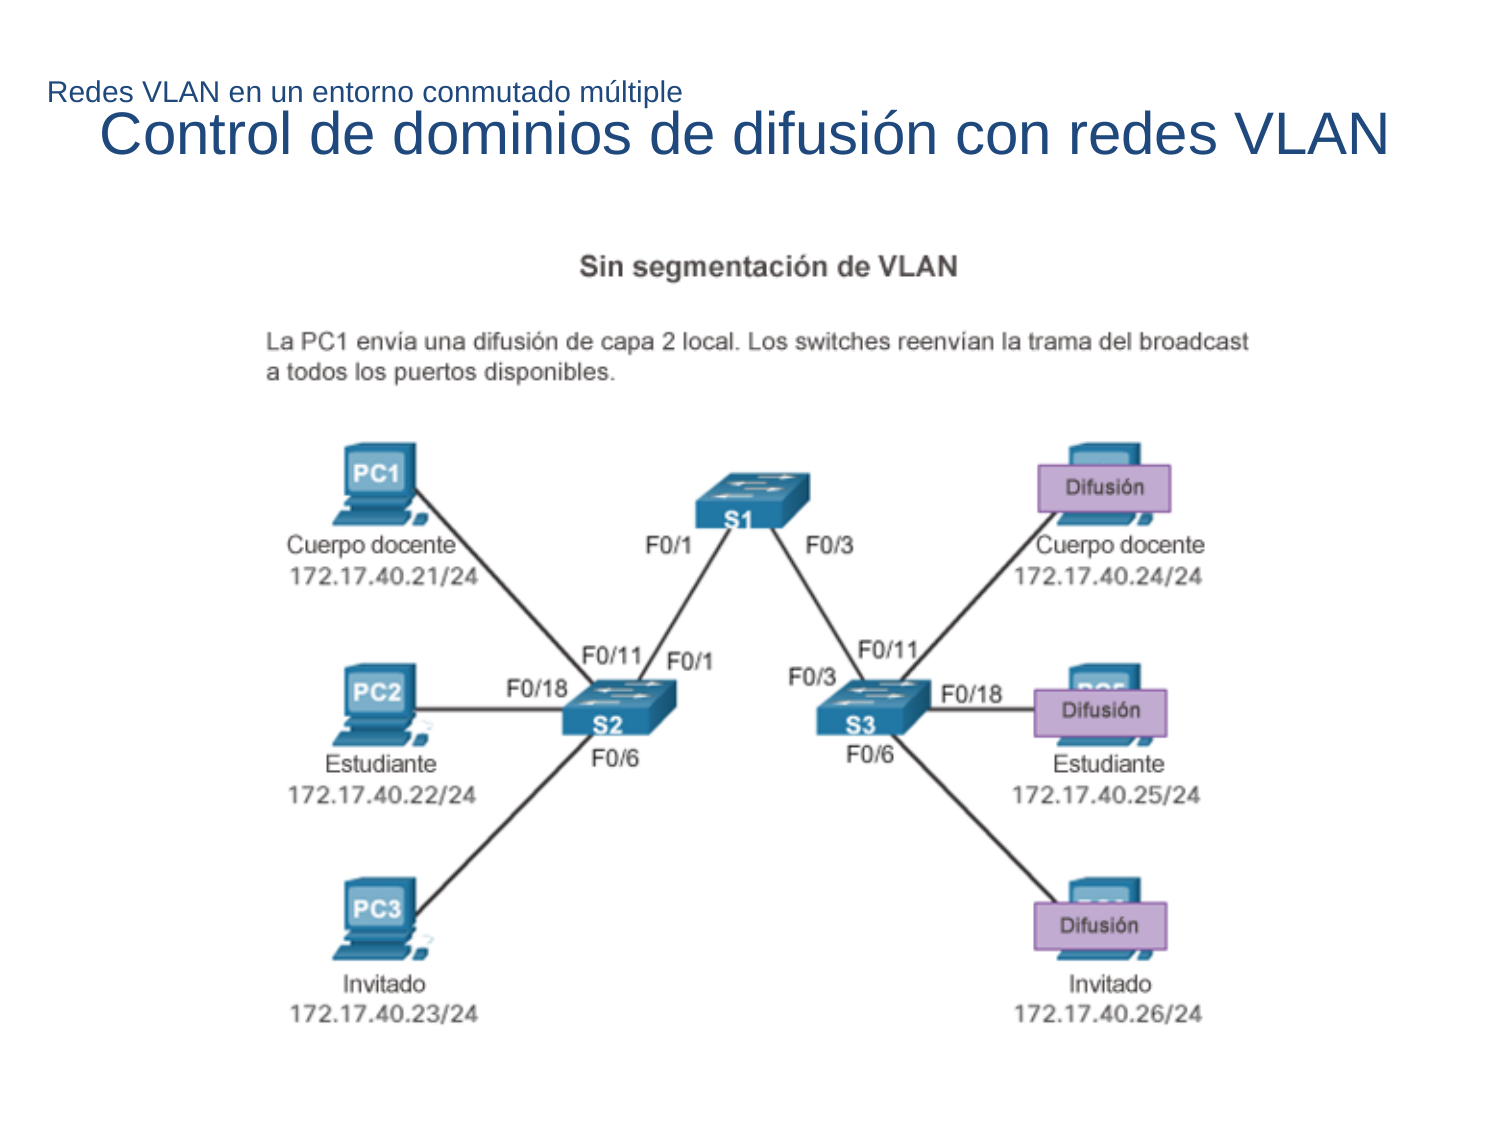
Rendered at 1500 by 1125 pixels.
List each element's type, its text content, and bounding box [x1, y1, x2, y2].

picture [232, 247, 1300, 1040]
title Redes VLAN en un entorno conmutado múltiple Control de dominios de difusión con redes VLAN [31, 64, 1460, 203]
